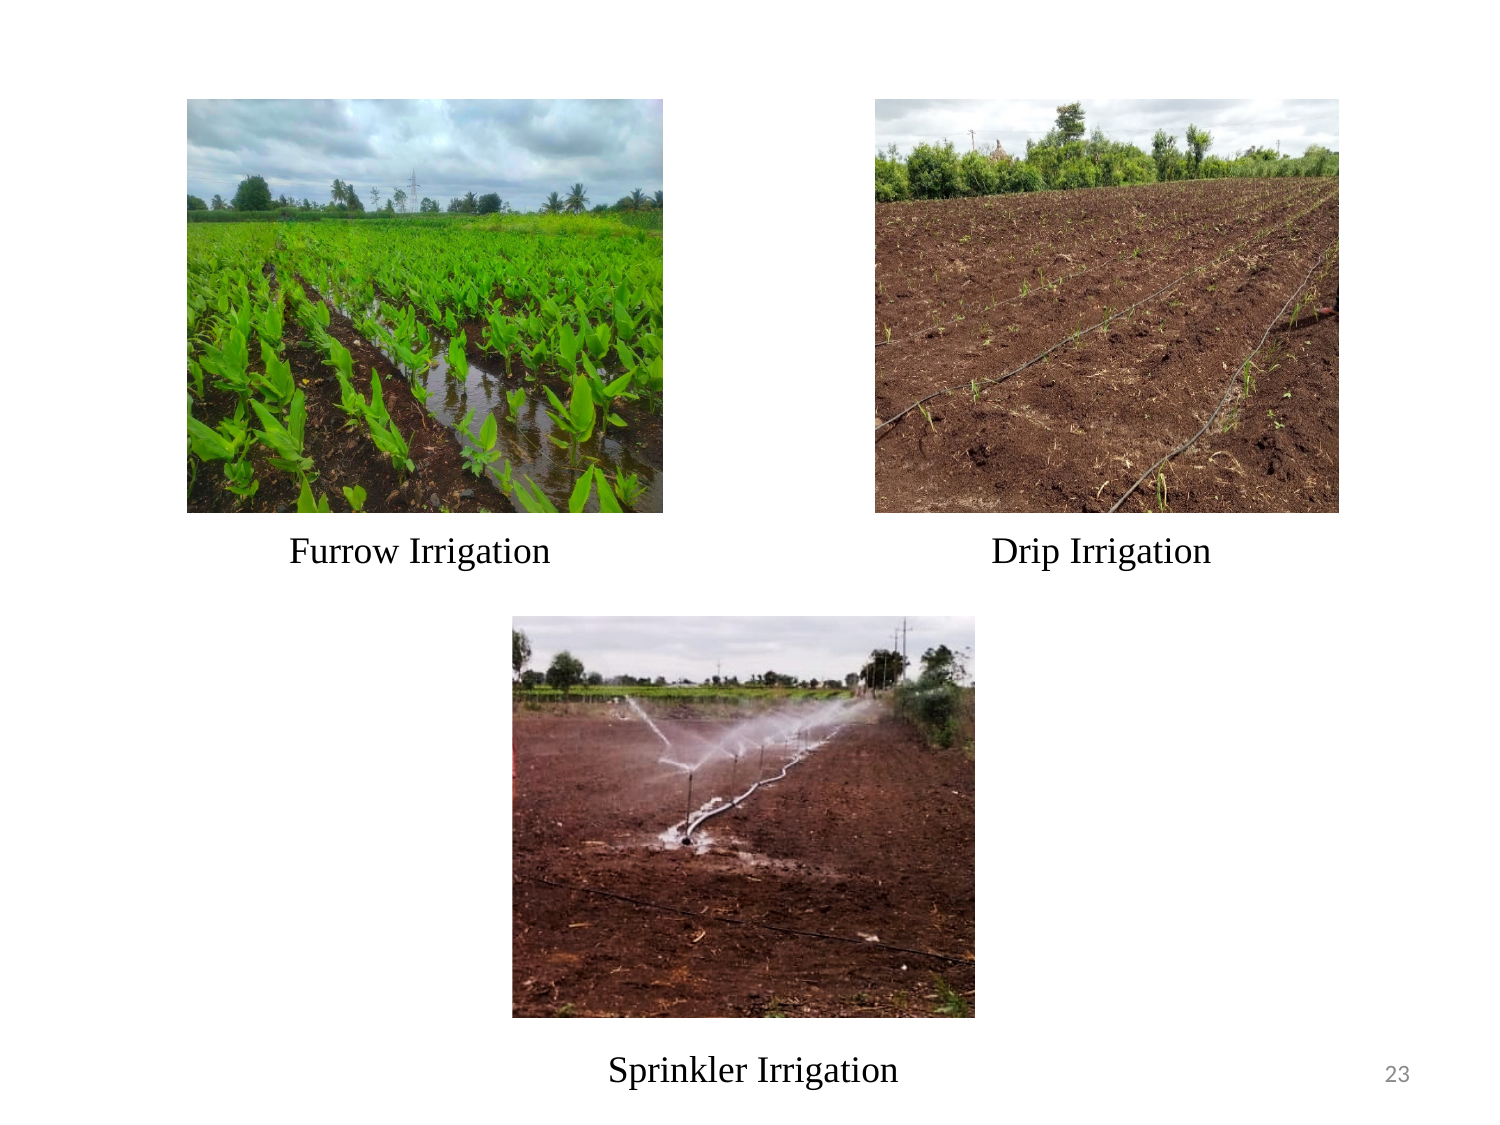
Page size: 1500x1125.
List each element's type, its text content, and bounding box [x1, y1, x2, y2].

text_box Drip Irrigation [976, 521, 1237, 579]
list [187, 99, 663, 513]
text_box Furrow Irrigation [274, 521, 576, 579]
picture [874, 99, 1339, 513]
picture [512, 616, 976, 1018]
text_box Sprinkler Irrigation [593, 1037, 924, 1098]
slide_number 23 [1074, 1042, 1425, 1103]
